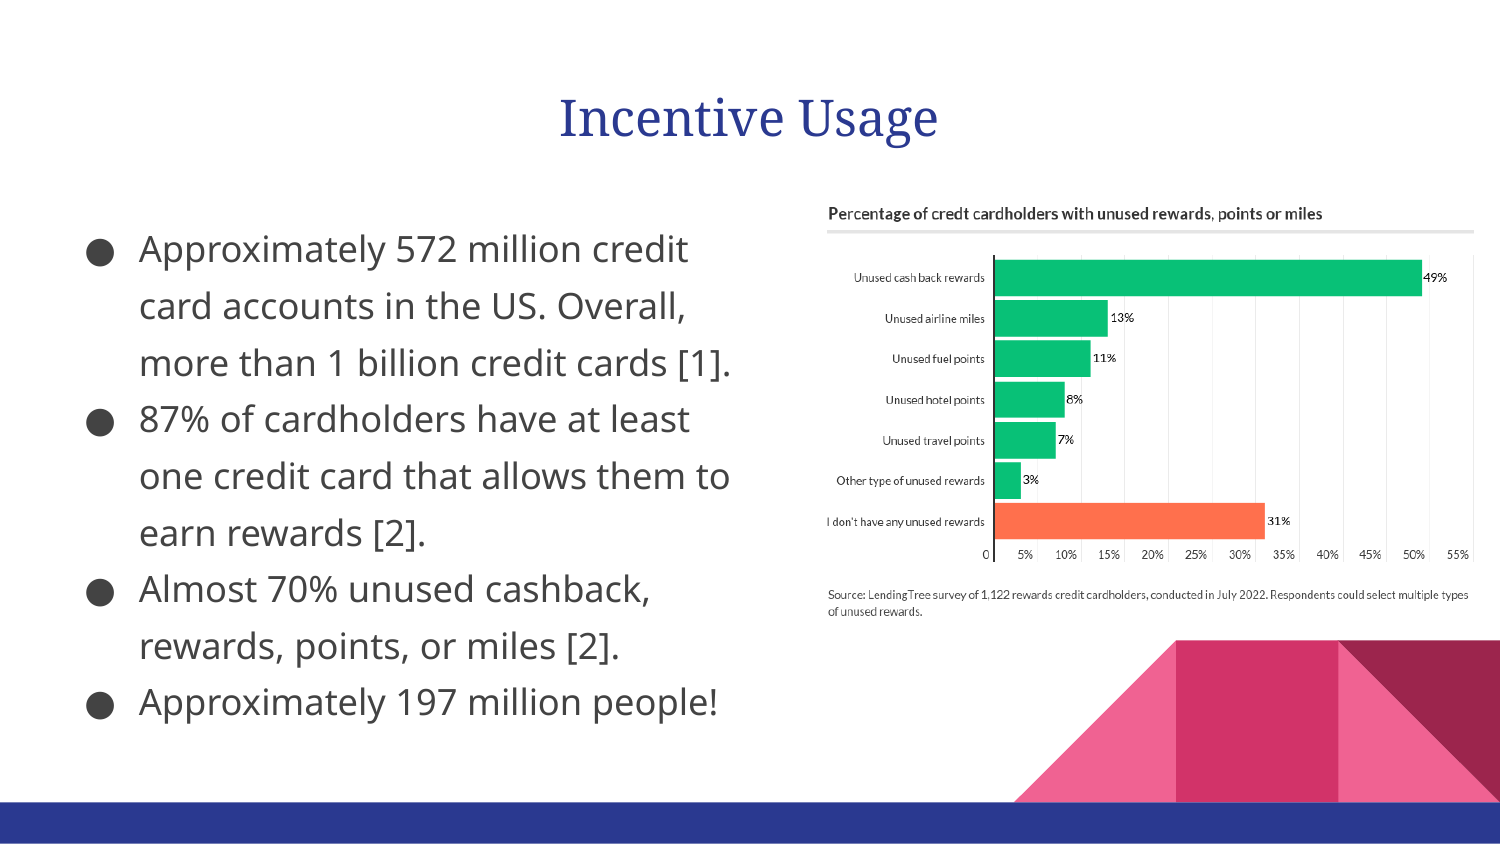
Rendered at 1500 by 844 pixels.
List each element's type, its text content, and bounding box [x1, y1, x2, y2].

list Approximately 572 million credit card accounts in the US. Overall, more than 1 billion credit cards [1]. 87% of cardholders have at least one credit card that allows them to earn rewards [2]. Almost 70% unused cashback, rewards, points, or miles [2]. Approximately 197 million people! [51, 201, 750, 750]
picture [799, 191, 1500, 634]
title Incentive Usage [51, 67, 1449, 167]
